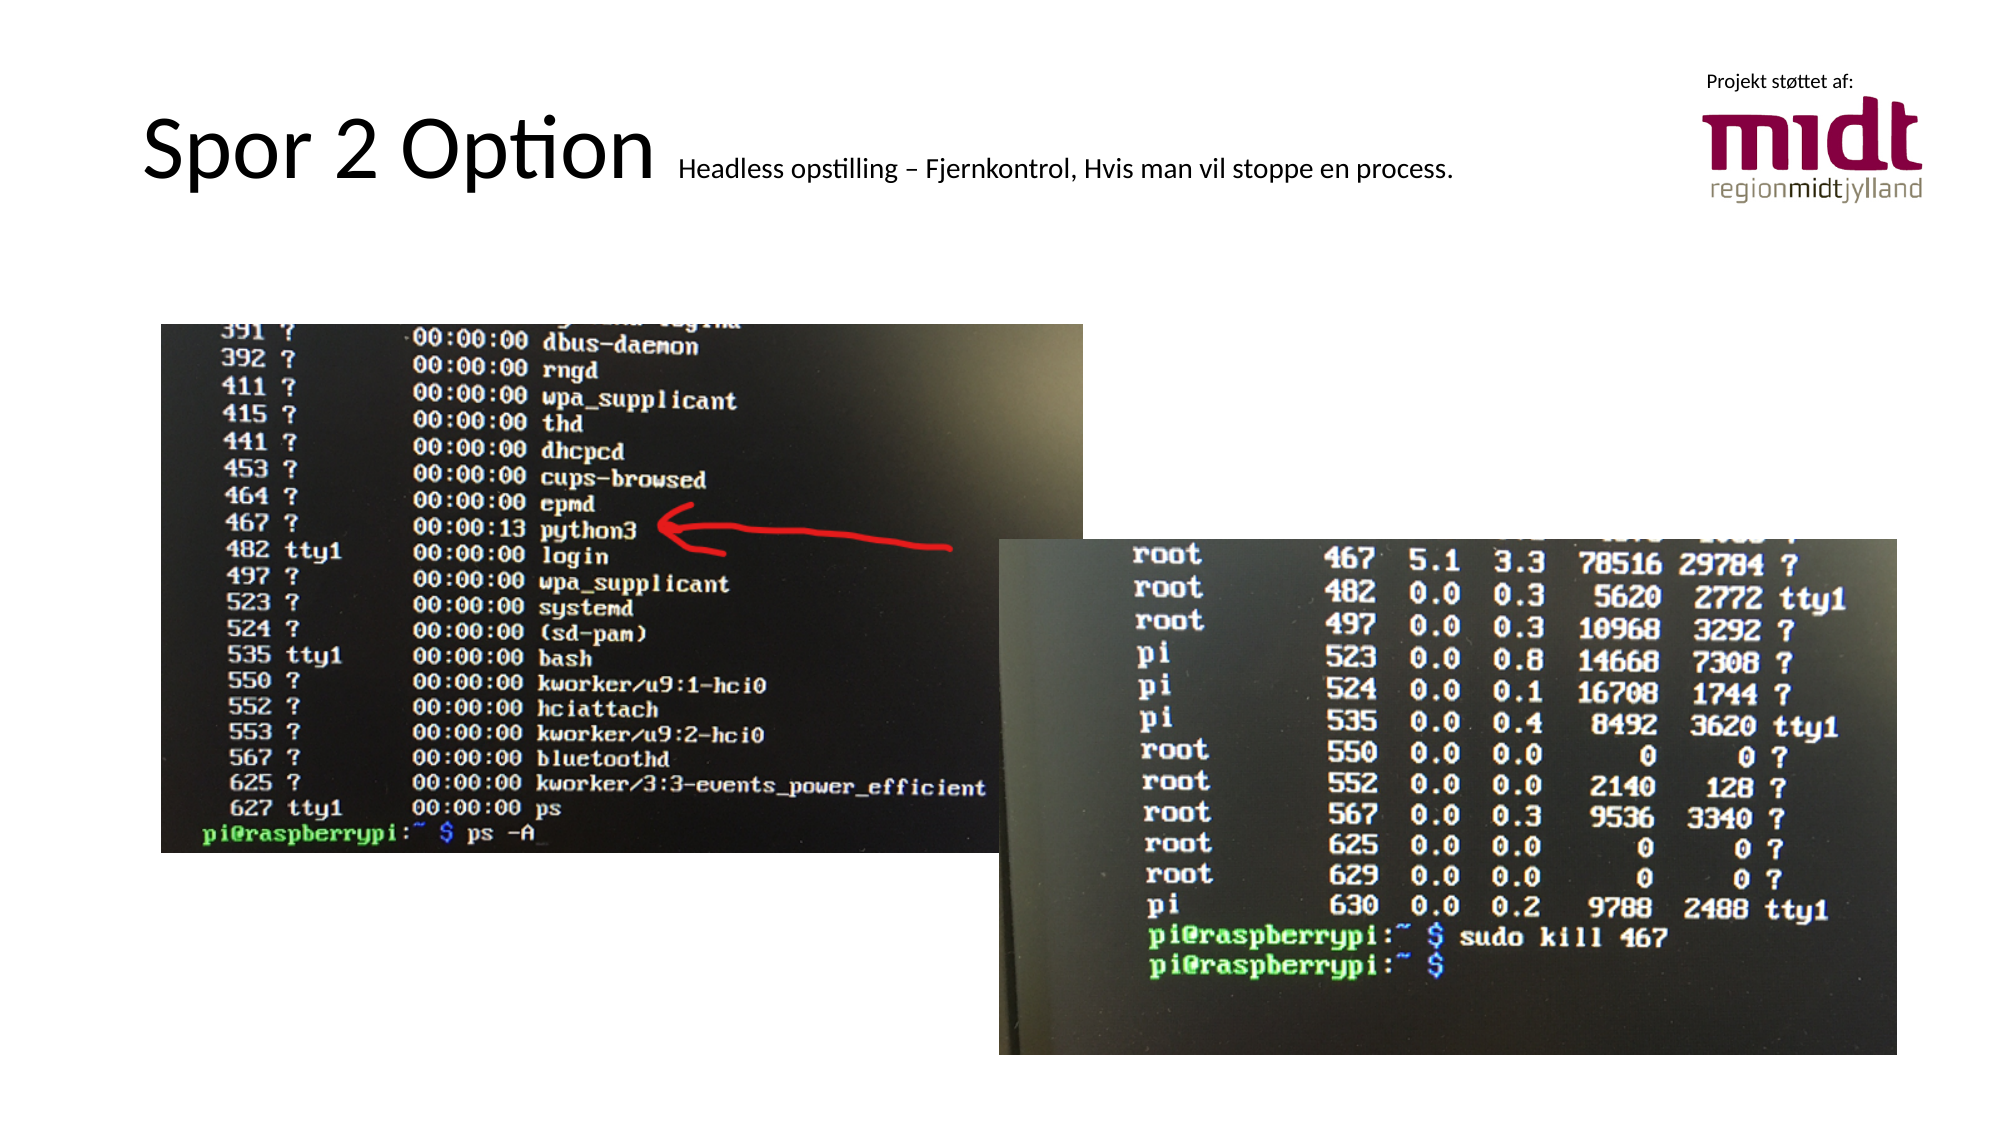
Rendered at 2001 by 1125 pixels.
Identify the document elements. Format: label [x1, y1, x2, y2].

picture [161, 324, 1897, 1055]
text_box [127, 59, 1923, 207]
